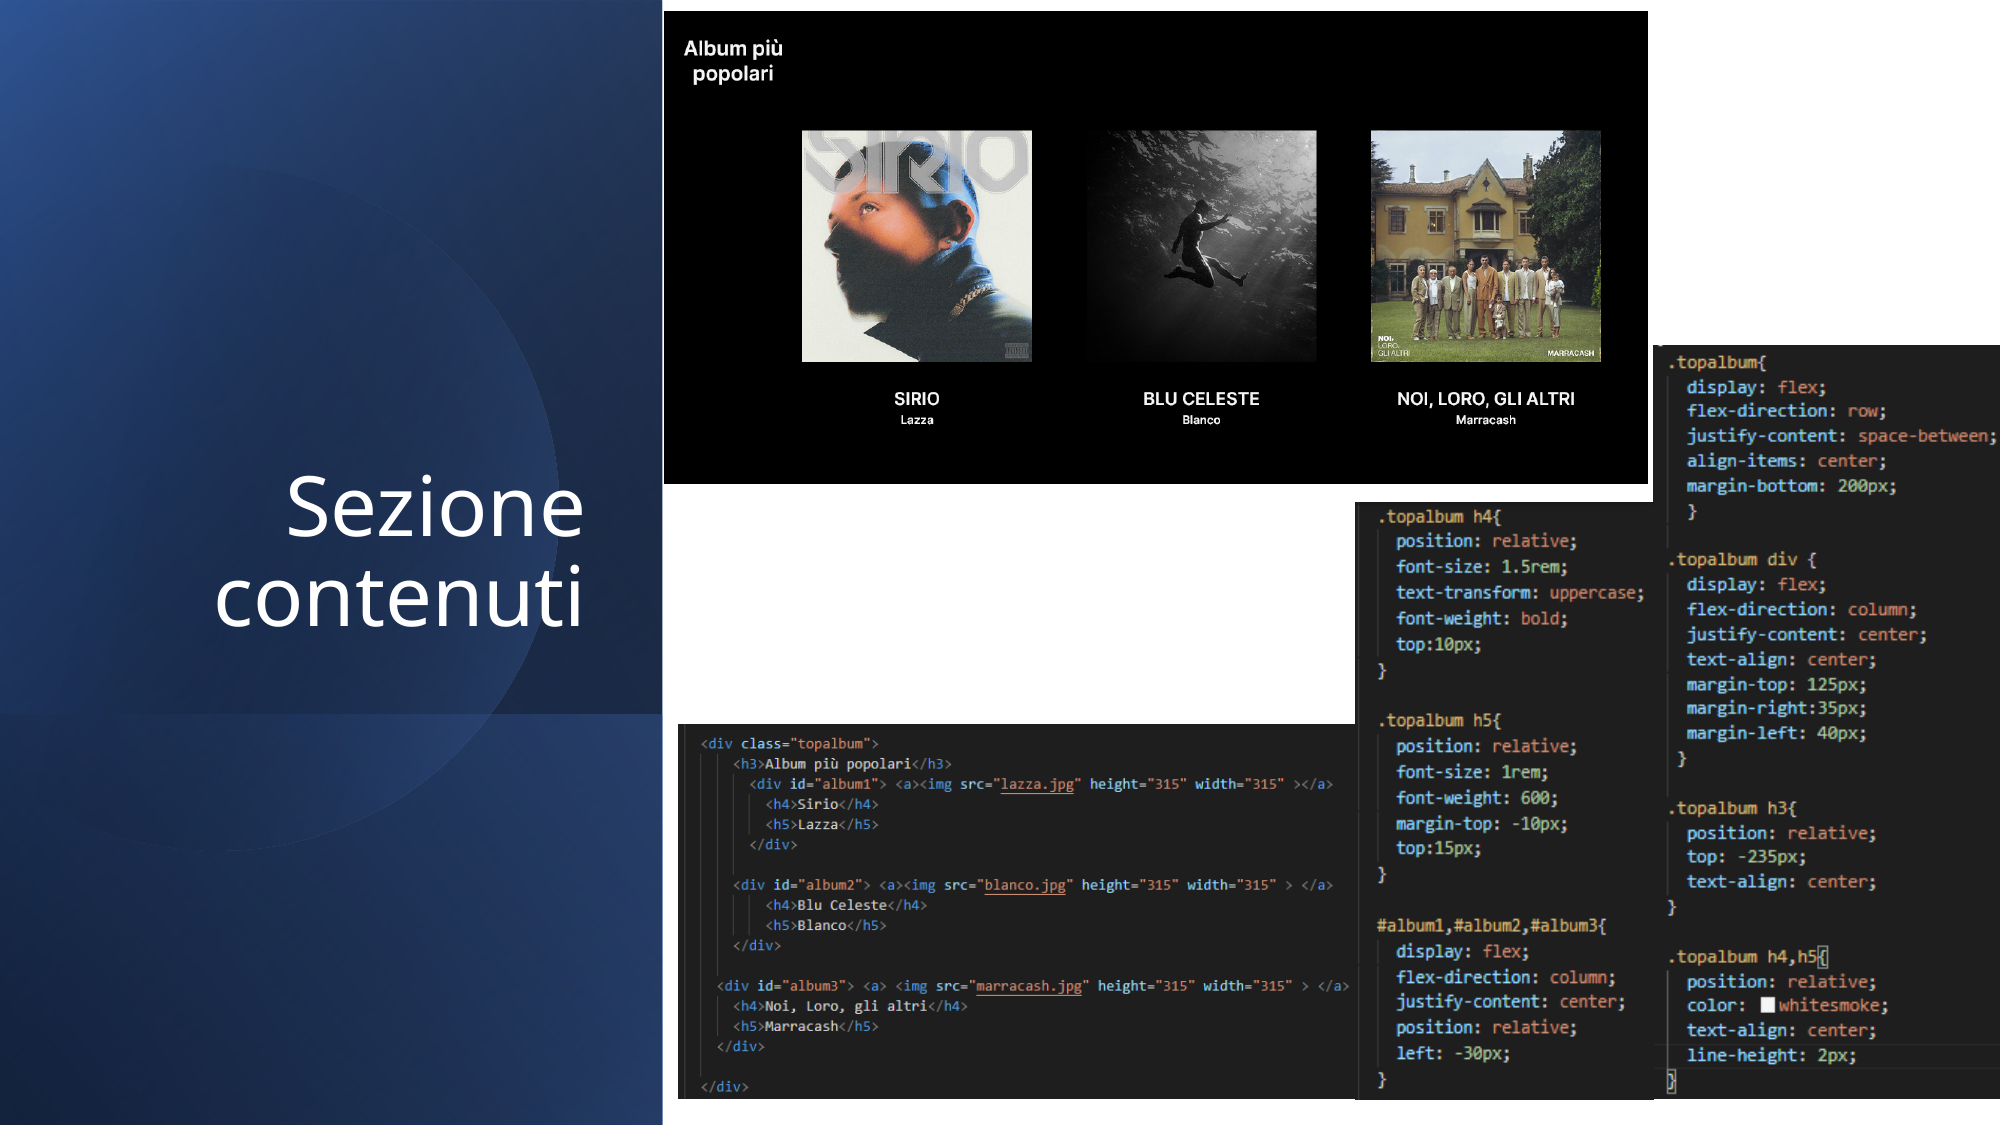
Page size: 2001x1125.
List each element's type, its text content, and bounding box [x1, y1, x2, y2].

title Sezione contenuti [76, 96, 602, 652]
picture [664, 11, 1648, 484]
text_box [0, 0, 663, 1124]
picture [678, 502, 1654, 1100]
text_box [663, 0, 2000, 1125]
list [1653, 345, 2000, 1099]
